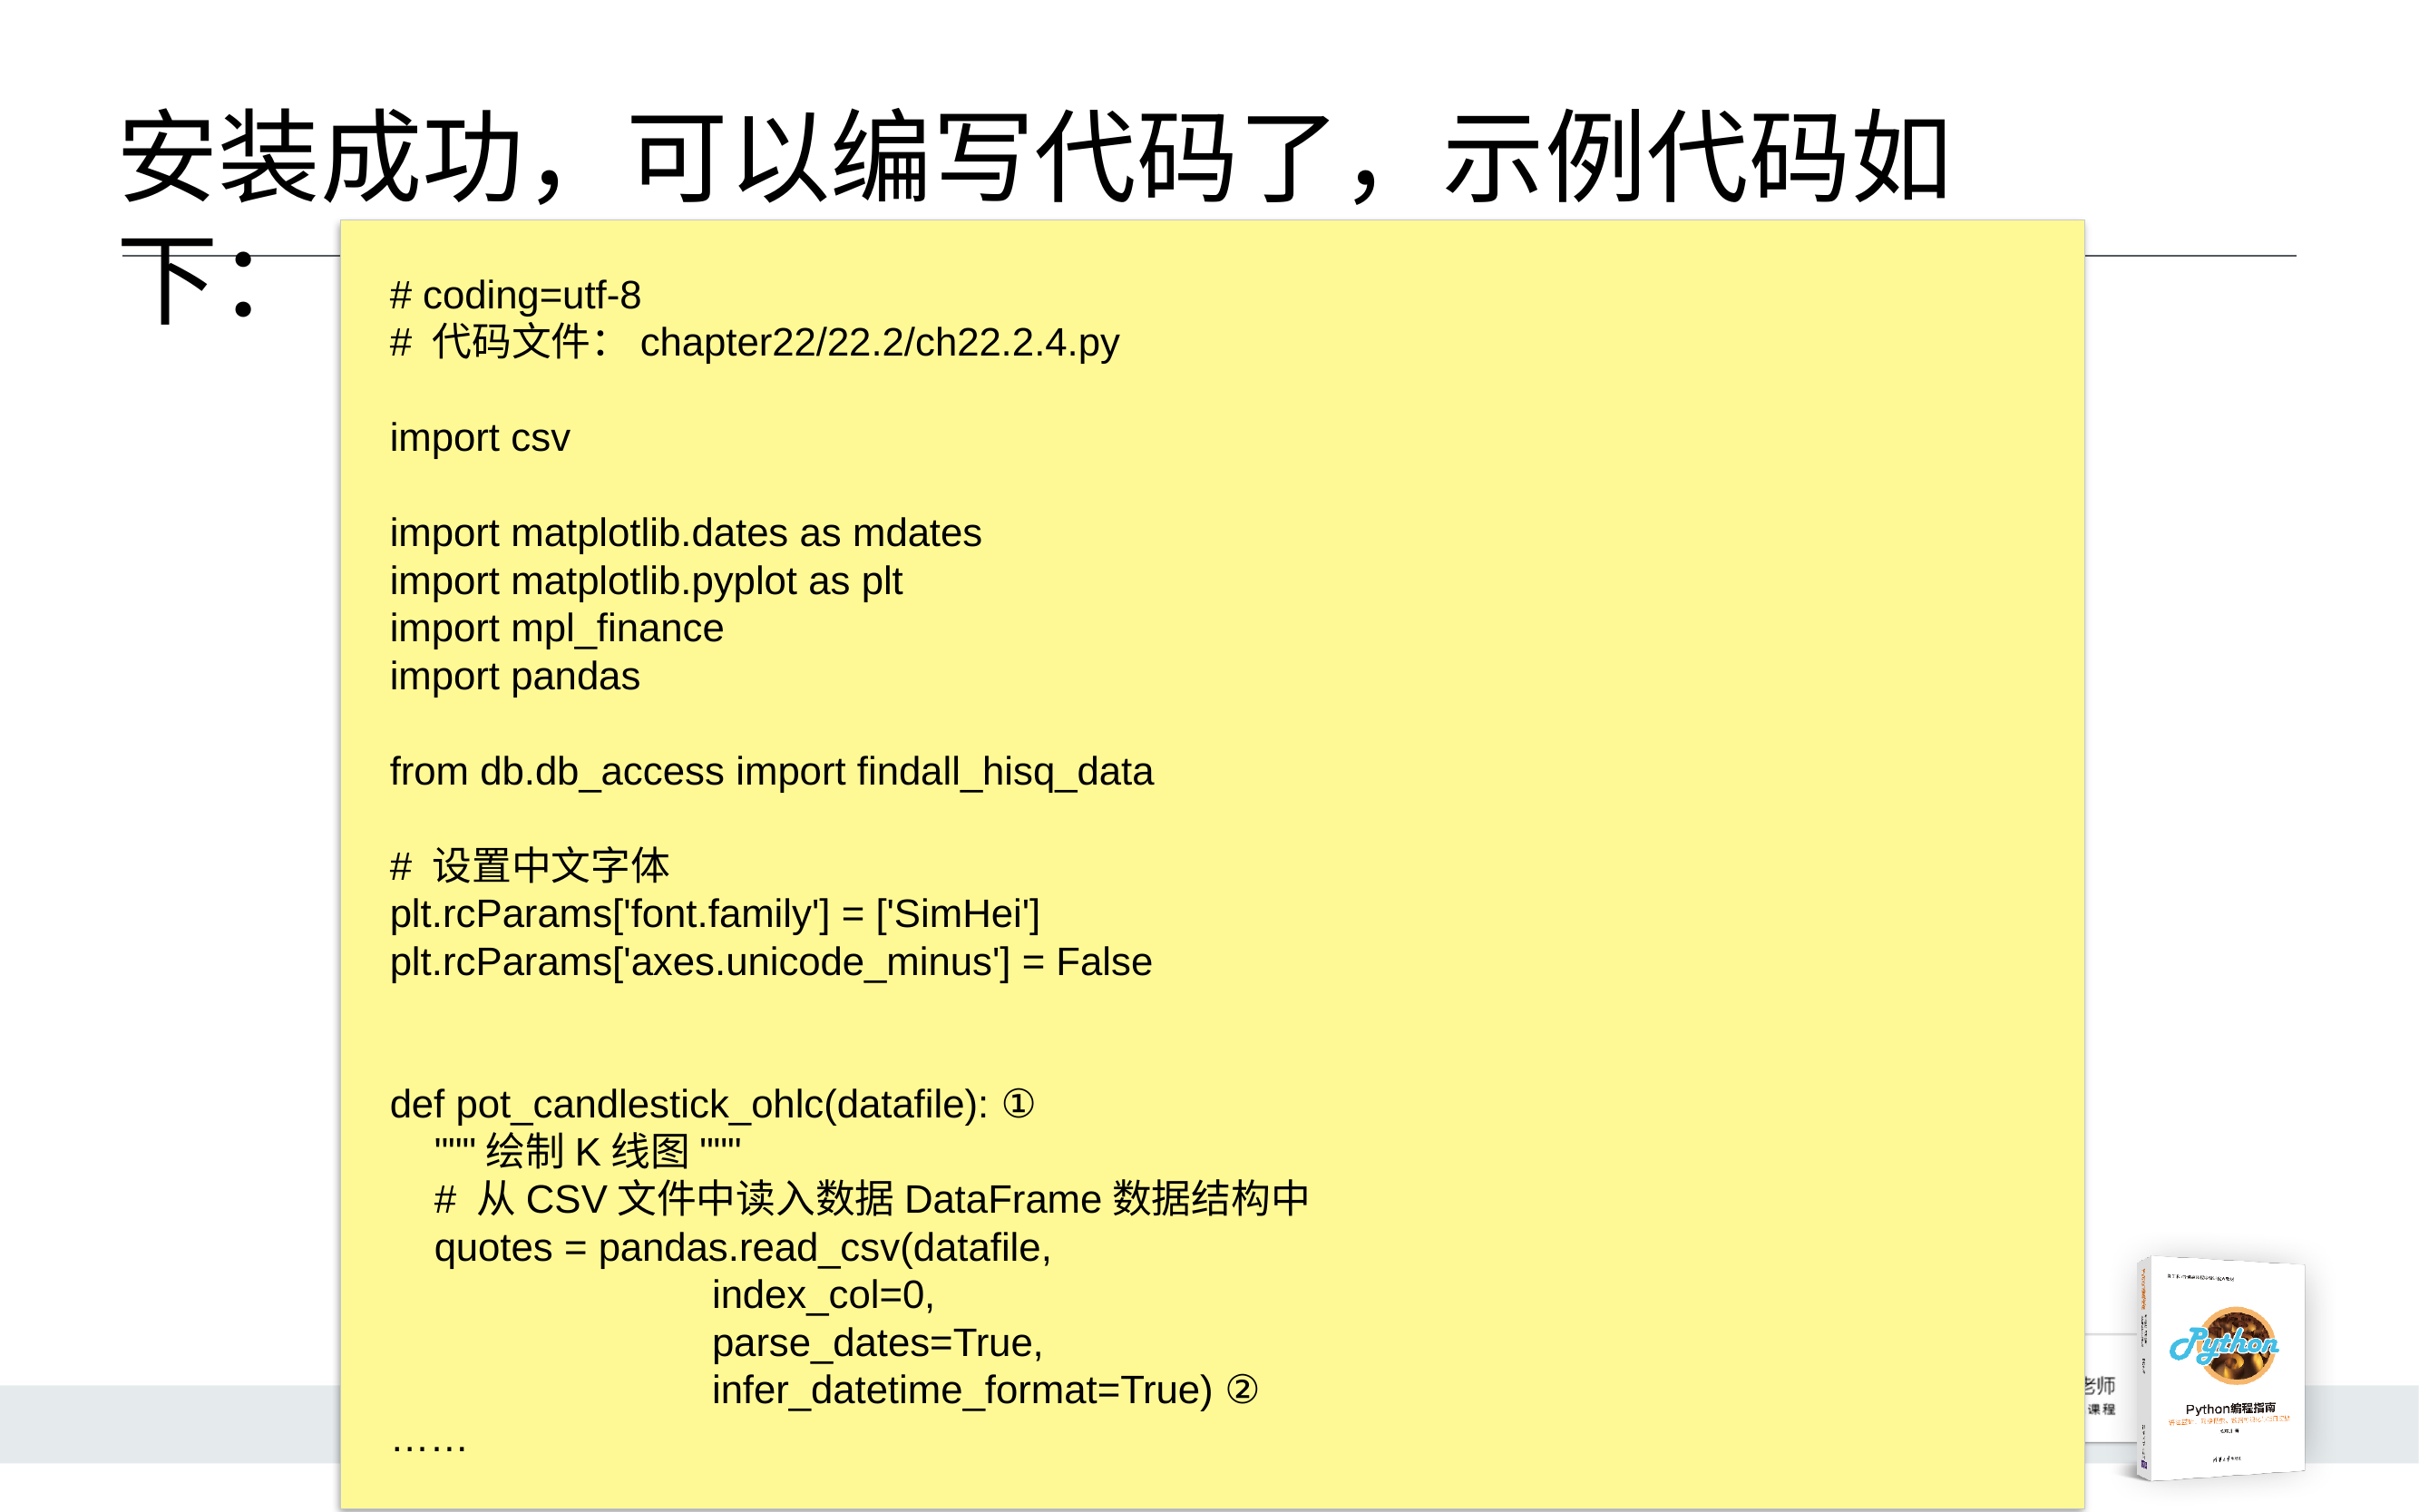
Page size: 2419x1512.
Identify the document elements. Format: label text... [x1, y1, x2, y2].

text_box # coding=utf-8 # 代码文件：chapter22/22.2/ch22.2.4.py import csv import matplotlib.dates as mdates import matplotlib.pyplot as plt import mpl_finance import pandas from db.db_access import findall_hisq_data # 设置中文字体 plt.rcParams['font.family'] = ['SimHei'] plt.rcParams['axes.unicode_minus'] = False def pot_candlestick_ohlc(datafile): ① """绘制K线图""" # 从CSV文件中读入数据DataFrame数据结构中 quotes = pandas.read_csv(datafile, index_col=0, parse_dates=True, infer_datetime_format=True) ② …… [340, 219, 2085, 1509]
picture [0, 0, 2419, 1512]
title 安装成功，可以编写代码了，示例代码如下： [107, 83, 2148, 237]
